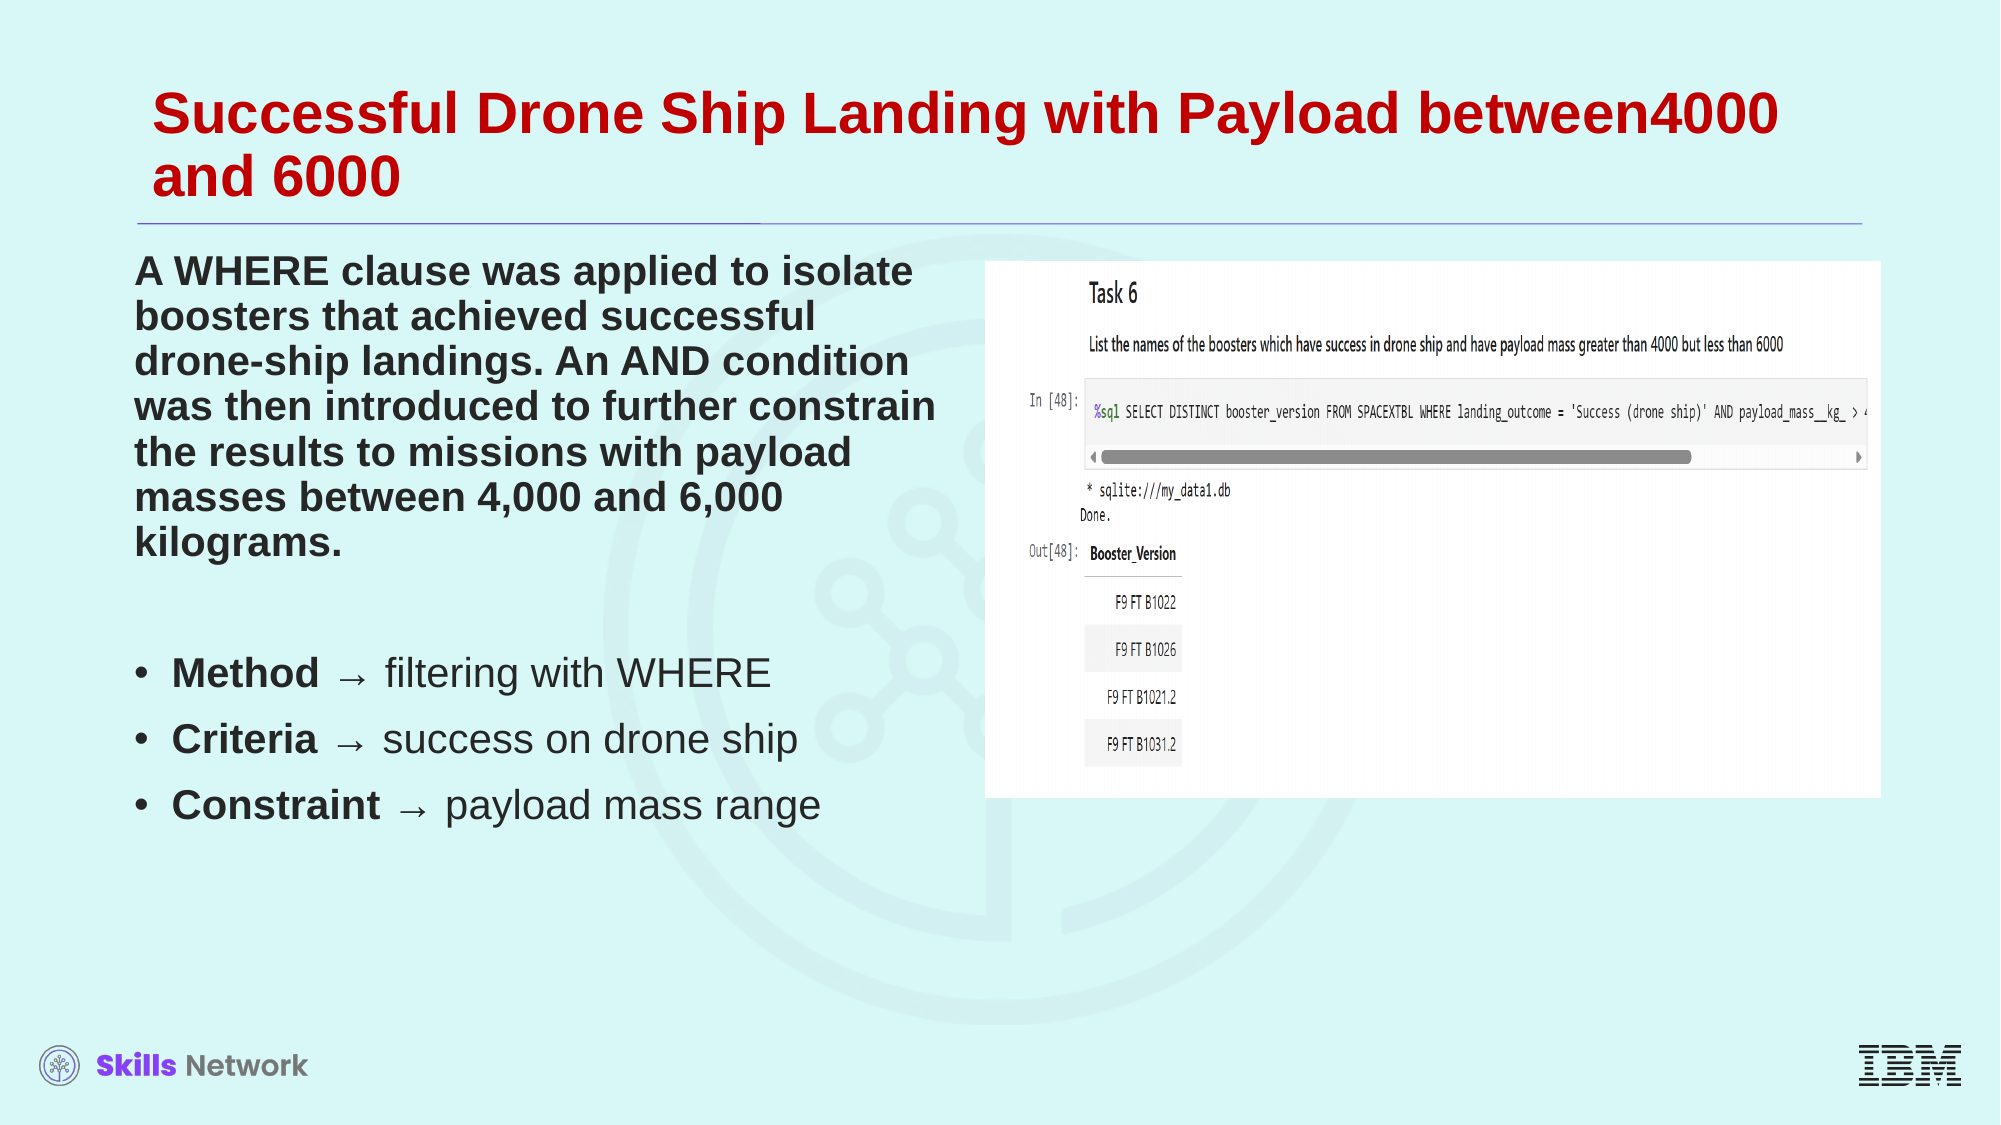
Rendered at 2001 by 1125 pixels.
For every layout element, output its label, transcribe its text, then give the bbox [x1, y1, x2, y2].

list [984, 261, 1881, 798]
list A WHERE clause was applied to isolate boosters that achieved successful drone‑ship landings. An AND condition was then introduced to further constrain the results to missions with payload masses between 4,000 and 6,000 kilograms. Method → filtering with WHERE Criteria → success on drone ship Constraint → payload mass range [119, 242, 970, 993]
picture [1859, 1045, 1961, 1086]
picture [39, 1045, 308, 1086]
title Successful Drone Ship Landing with Payload between4000 and 6000 [137, 59, 1863, 278]
